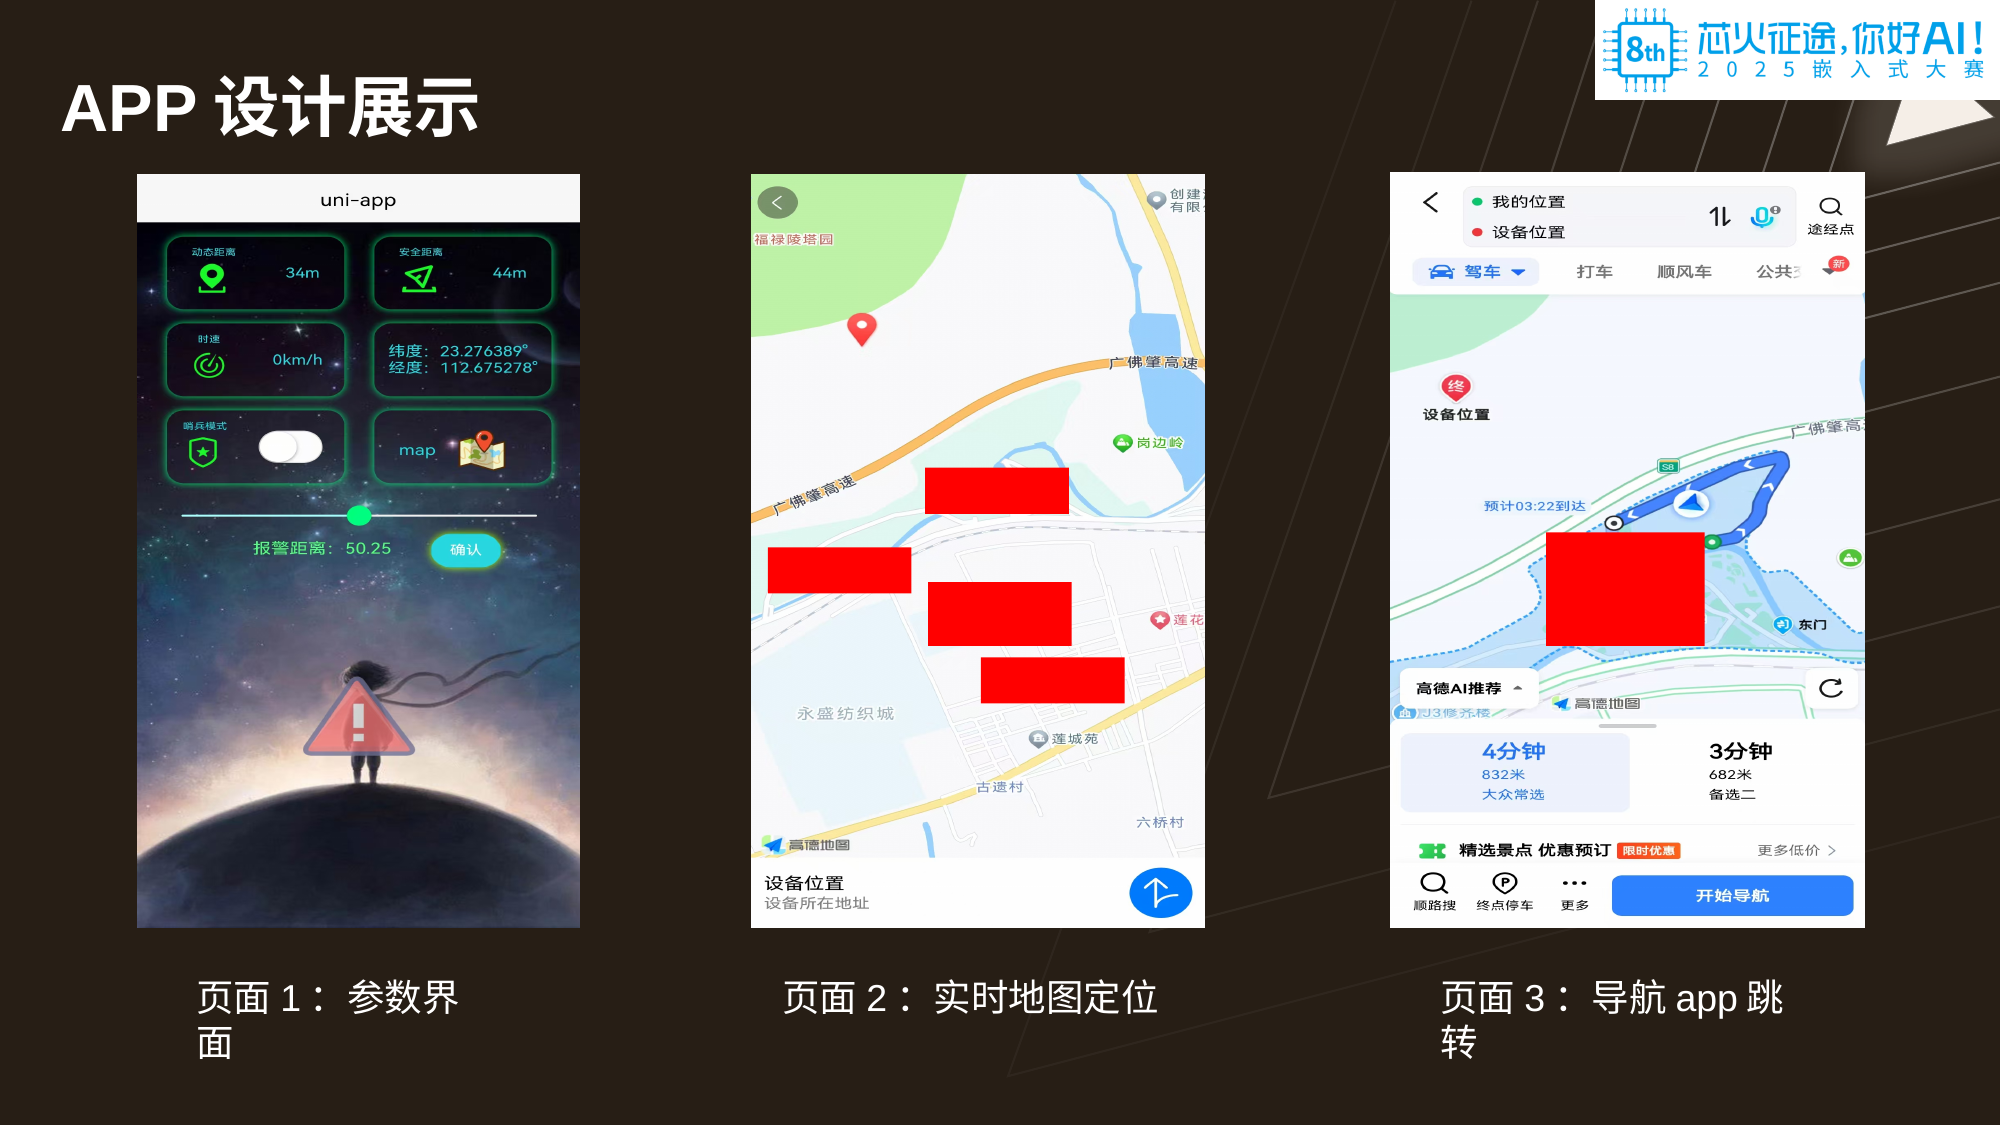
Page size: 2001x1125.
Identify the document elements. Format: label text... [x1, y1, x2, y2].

text_box 页面1：参数界面 [181, 967, 506, 1072]
picture [751, 174, 1205, 928]
picture [1390, 172, 1865, 928]
picture [1595, 0, 2000, 101]
text_box 页面2：实时地图定位 [767, 967, 1175, 1027]
picture [137, 174, 580, 928]
title APP设计展示 [60, 27, 1833, 146]
text_box 页面3：导航app跳转 [1425, 967, 1833, 1072]
